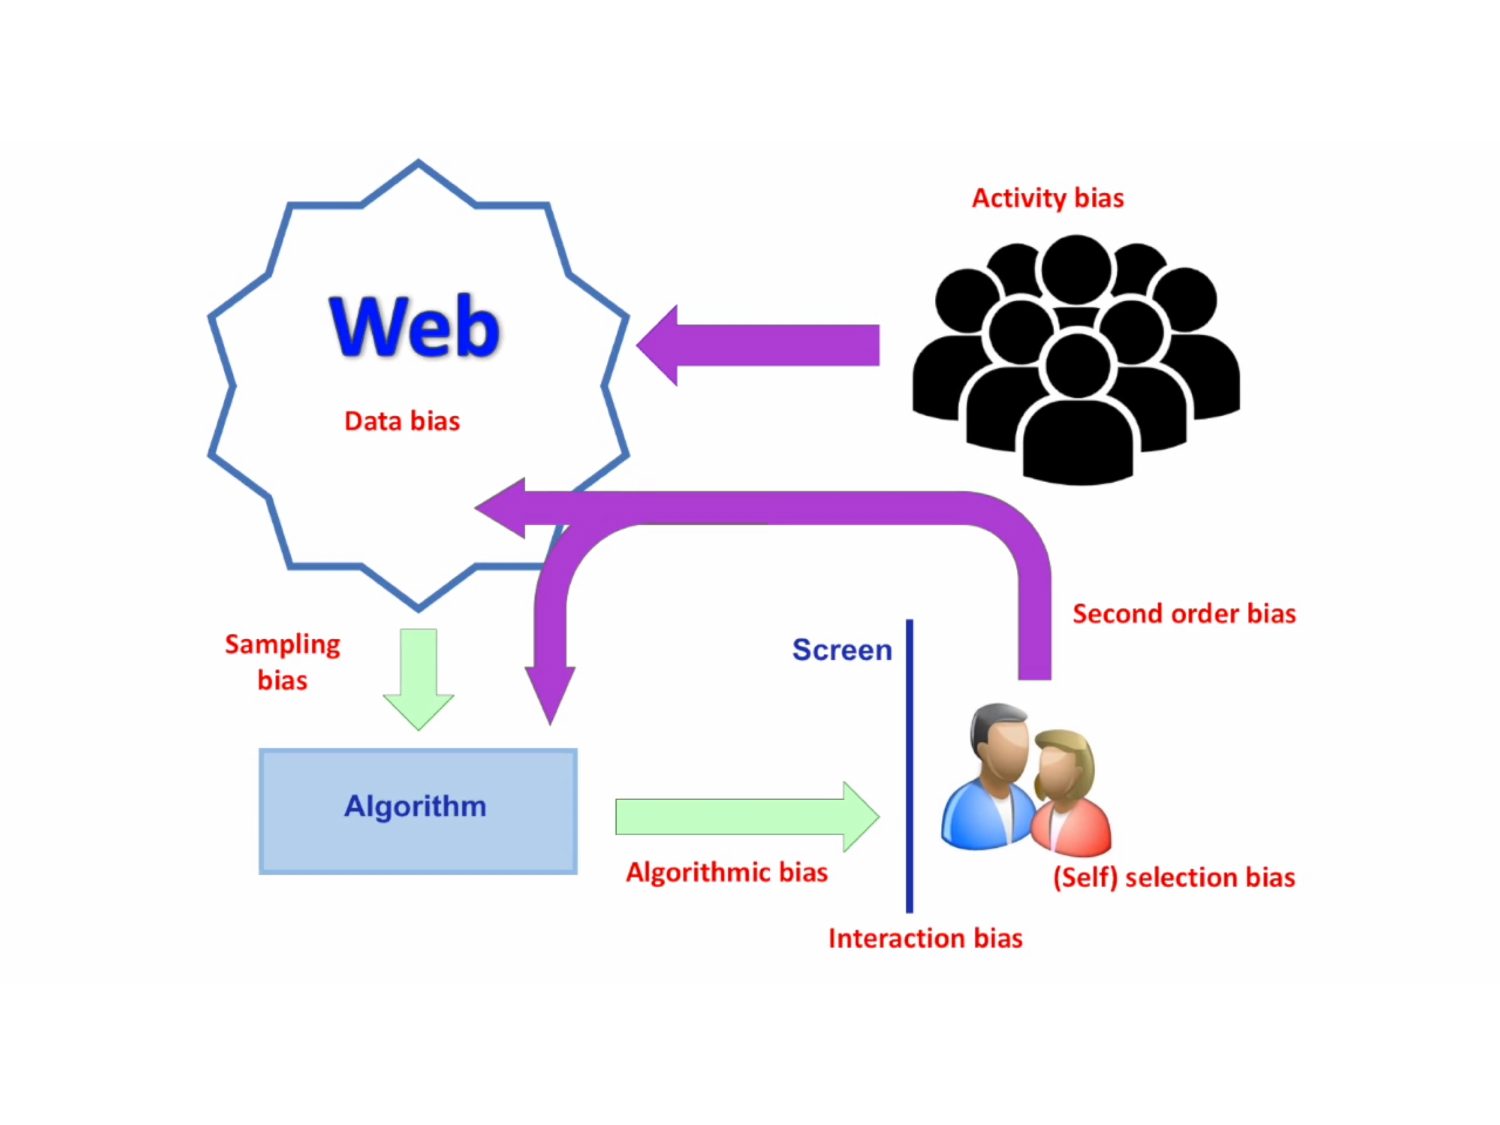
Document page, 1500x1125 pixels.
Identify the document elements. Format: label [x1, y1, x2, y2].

picture [0, 140, 1500, 985]
